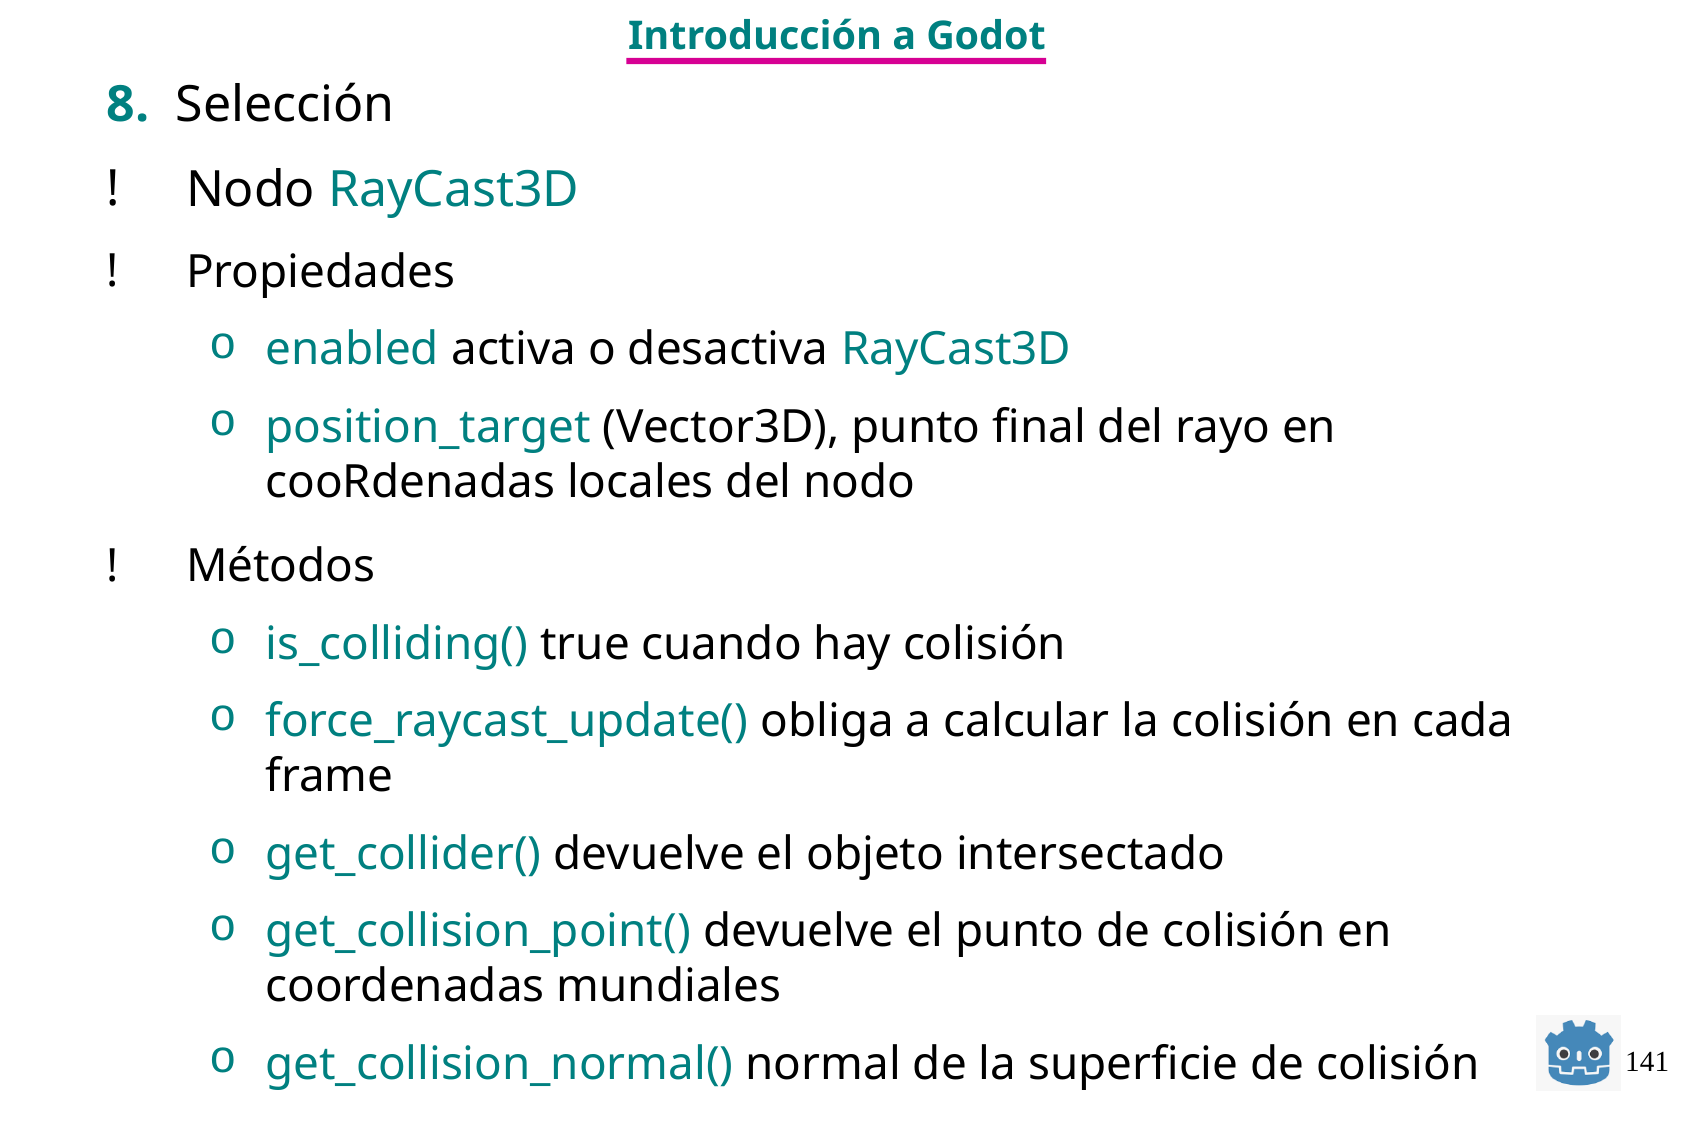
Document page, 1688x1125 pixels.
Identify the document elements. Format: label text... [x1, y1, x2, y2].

text_box 8. Selección Nodo RayCast3D Propiedades enabled activa o desactiva RayCast3D position_target (Vector3D), punto final del rayo en cooRdenadas locales del nodo Métodos is_colliding() true cuando hay colisión force_raycast_update() obliga a calcular la colisión en cada frame get_collider() devuelve el objeto intersectado get_collision_point() devuelve el punto de colisión en coordenadas mundiales get_collision_normal() normal de la superficie de colisión [89, 62, 1584, 532]
text_box Introducción a Godot [149, 0, 1525, 62]
picture [1535, 1015, 1621, 1091]
slide_number 141 [1482, 1034, 1685, 1110]
